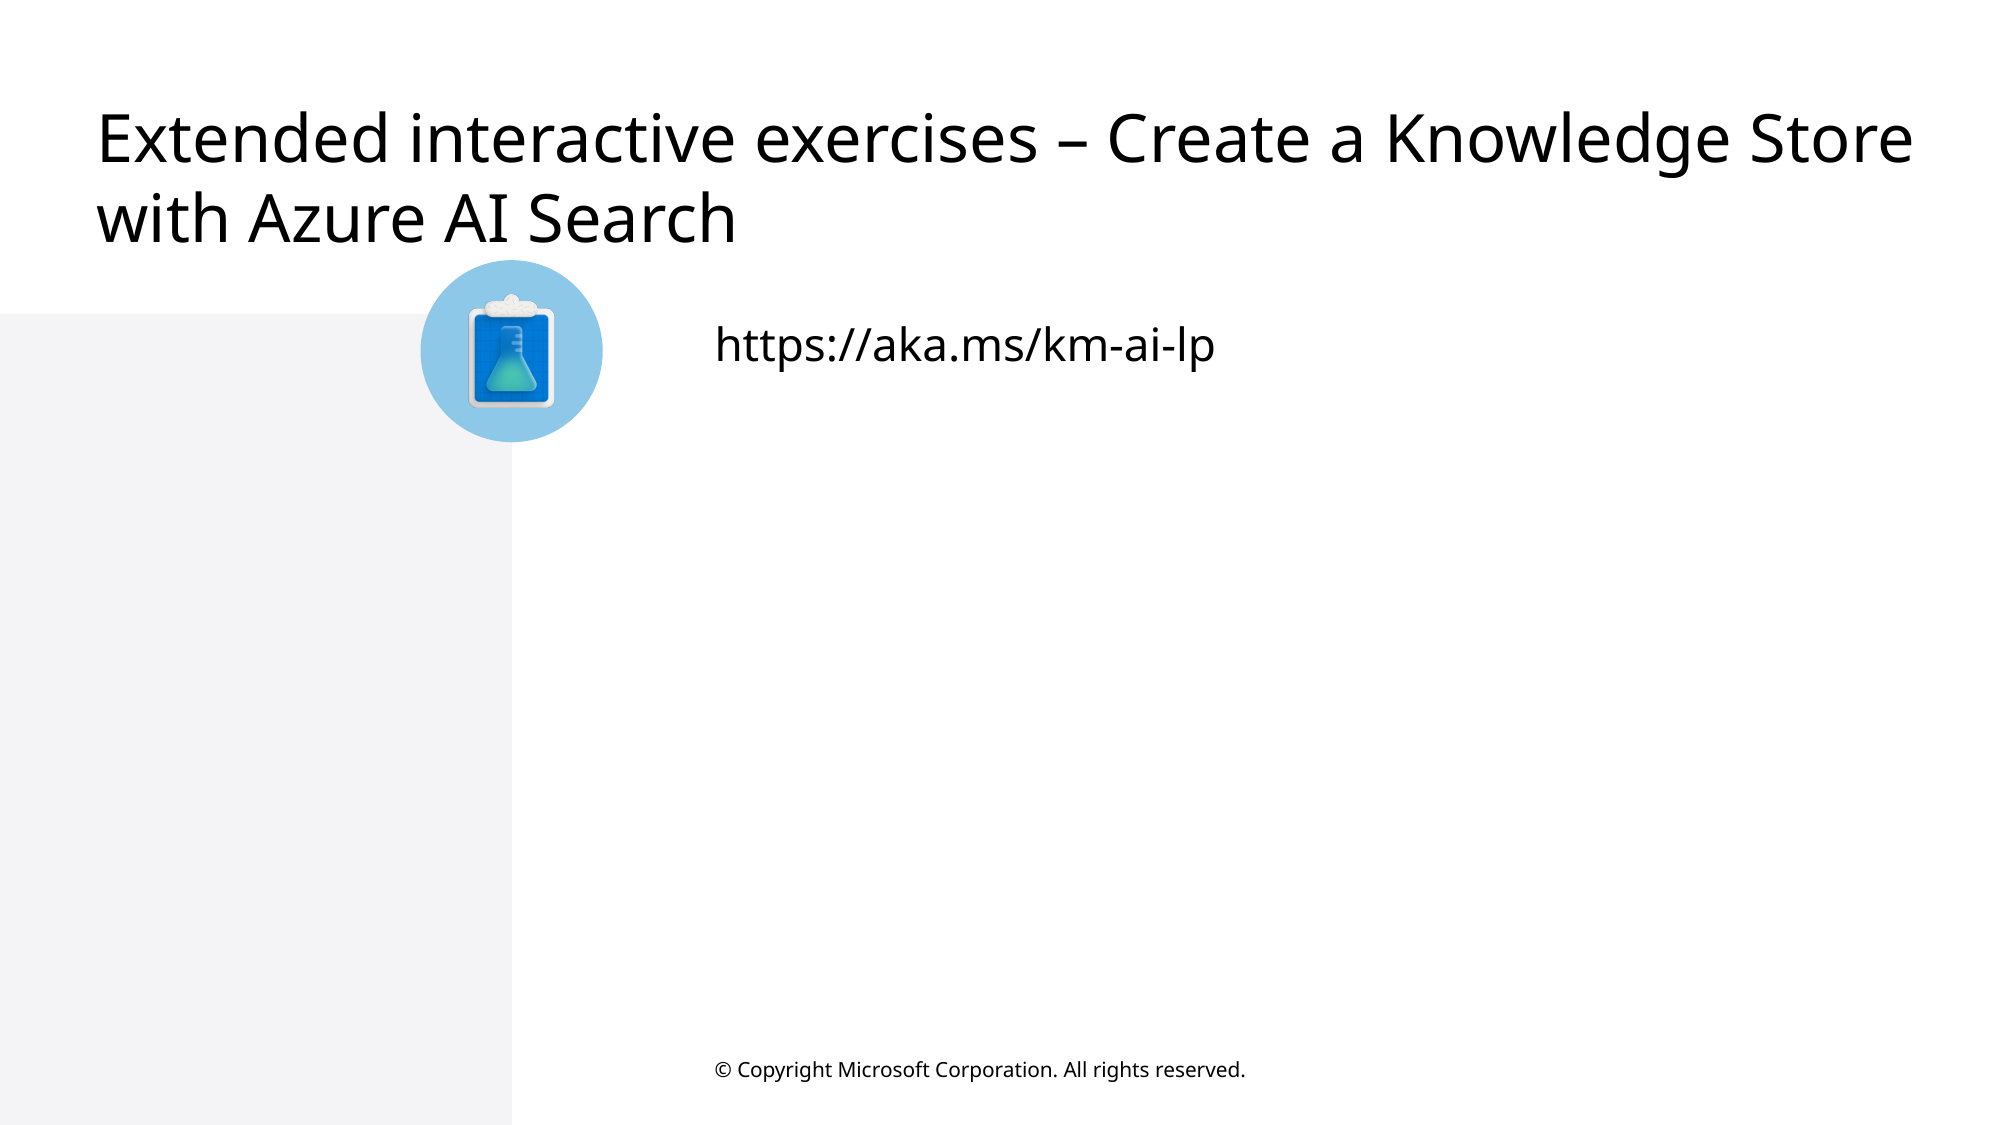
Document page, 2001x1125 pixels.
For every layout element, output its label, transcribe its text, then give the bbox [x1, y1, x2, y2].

text_box https://aka.ms/km-ai-lp [714, 316, 1595, 372]
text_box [420, 259, 603, 443]
title Extended interactive exercises – Create a Knowledge Store with Azure AI Search [96, 96, 1930, 258]
footer © Copyright Microsoft Corporation. All rights reserved. [714, 1053, 1396, 1086]
